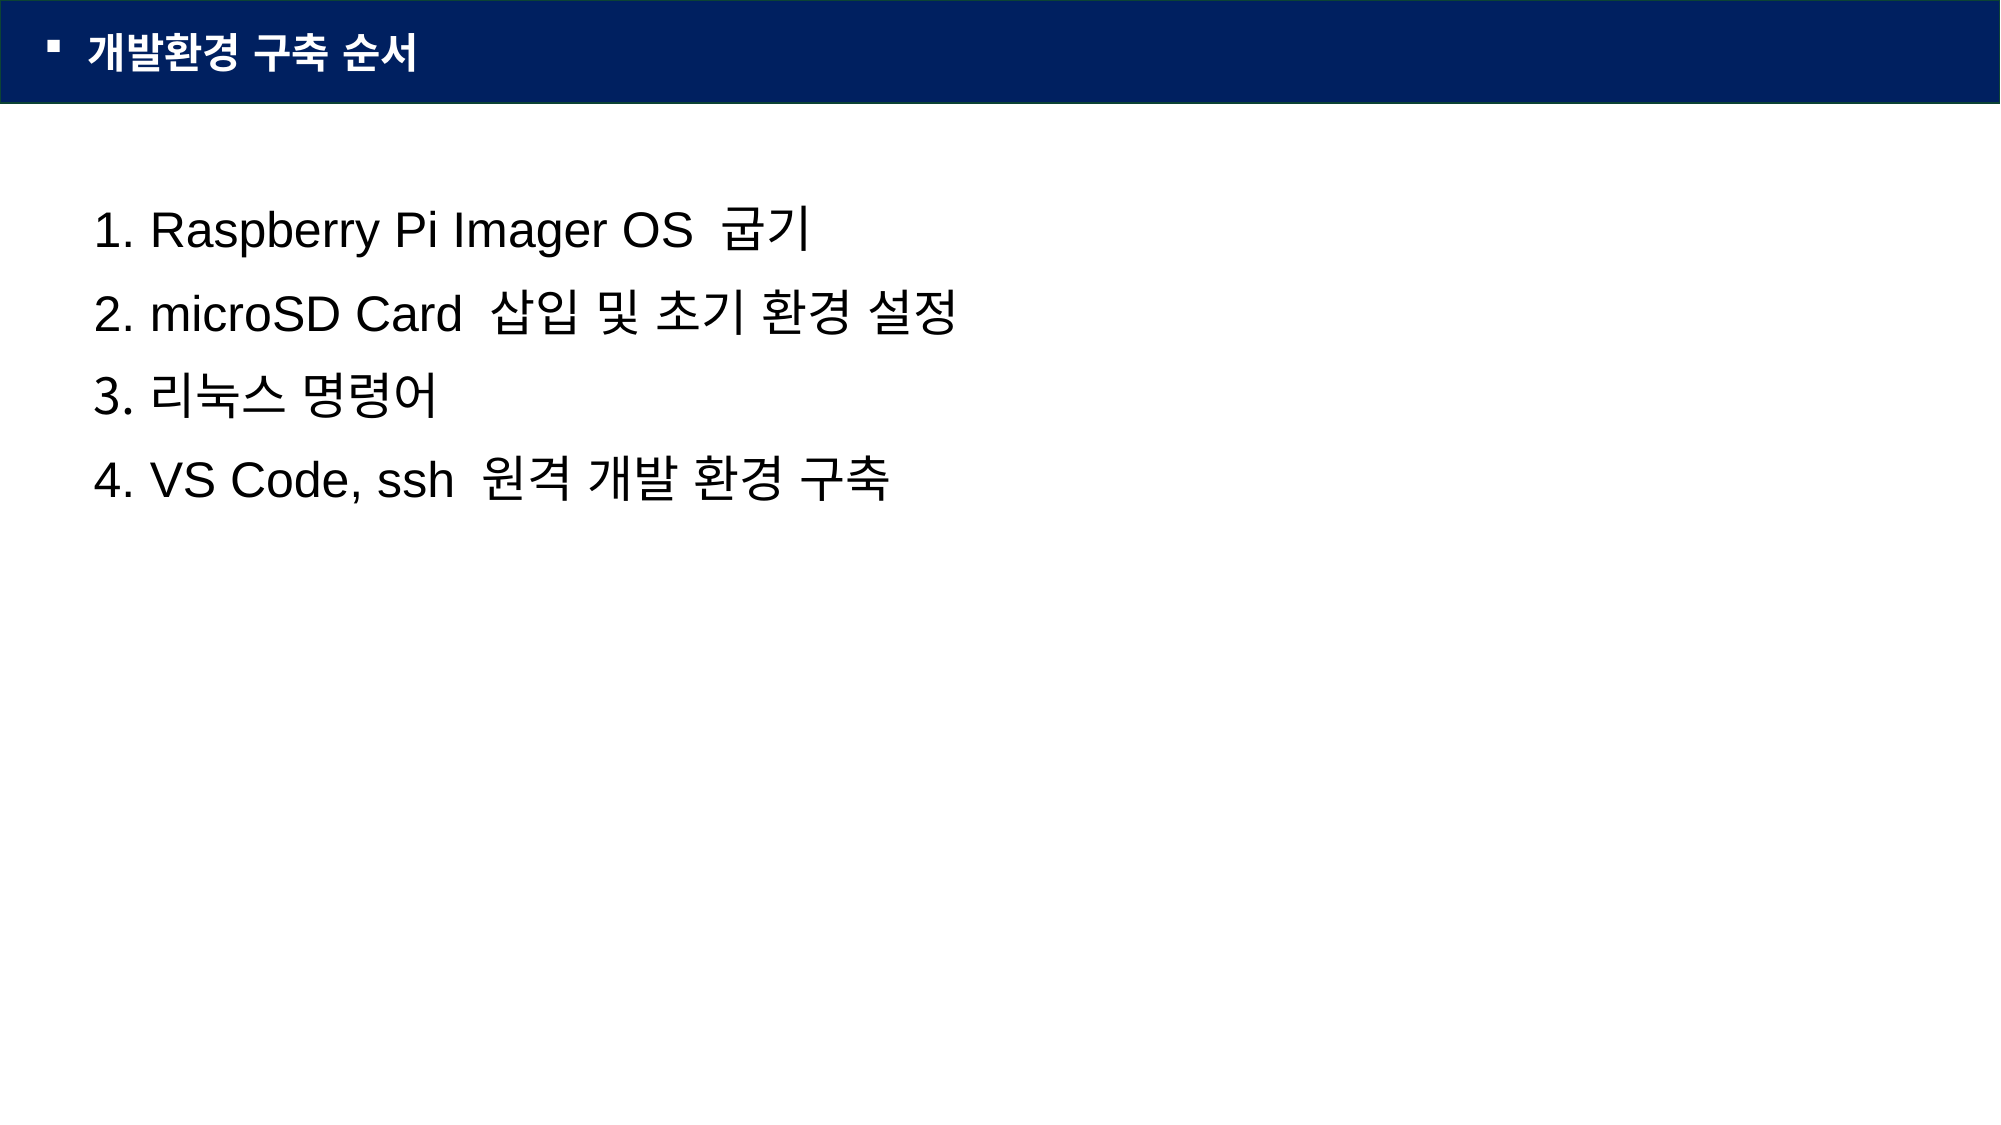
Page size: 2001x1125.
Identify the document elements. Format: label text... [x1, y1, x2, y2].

text_box 개발환경 구축 순서 [0, 0, 2000, 104]
text_box Raspberry Pi Imager OS 굽기 microSD Card 삽입 및 초기 환경 설정 리눅스 명령어 VS Code, ssh 원격 개발 환경 구축 [78, 167, 975, 516]
